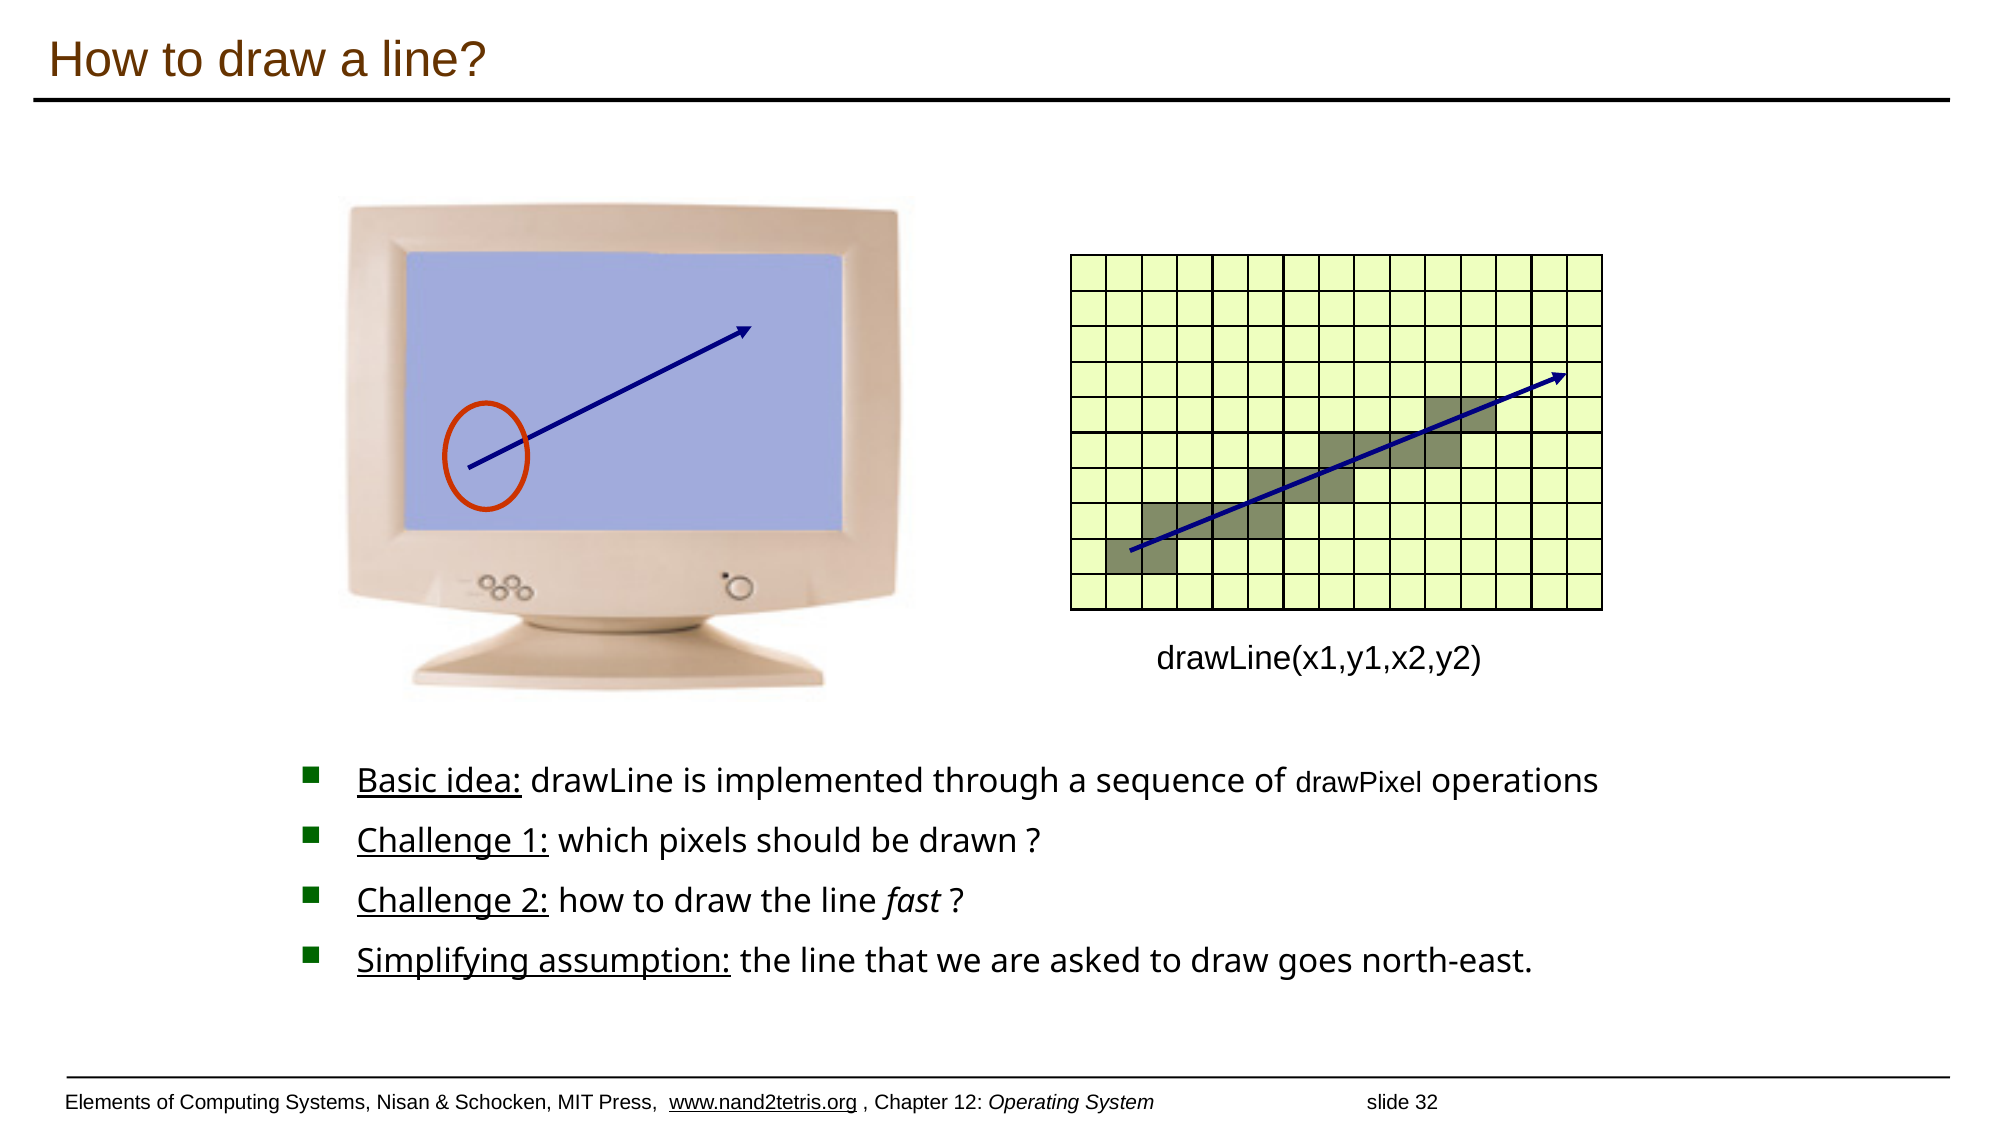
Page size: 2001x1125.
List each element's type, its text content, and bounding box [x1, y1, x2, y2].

title How to draw a line? [33, 12, 1950, 100]
text_box Basic idea: drawLine is implemented through a sequence of drawPixel operations Challenge 1: which pixels should be drawn ? Challenge 2: how to draw the line fast ? Simplifying assumption: the line that we are asked to draw goes north-east. [285, 751, 1756, 1012]
text_box drawLine(x1,y1,x2,y2) [1141, 629, 1580, 705]
picture [338, 196, 918, 703]
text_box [1070, 255, 1603, 610]
